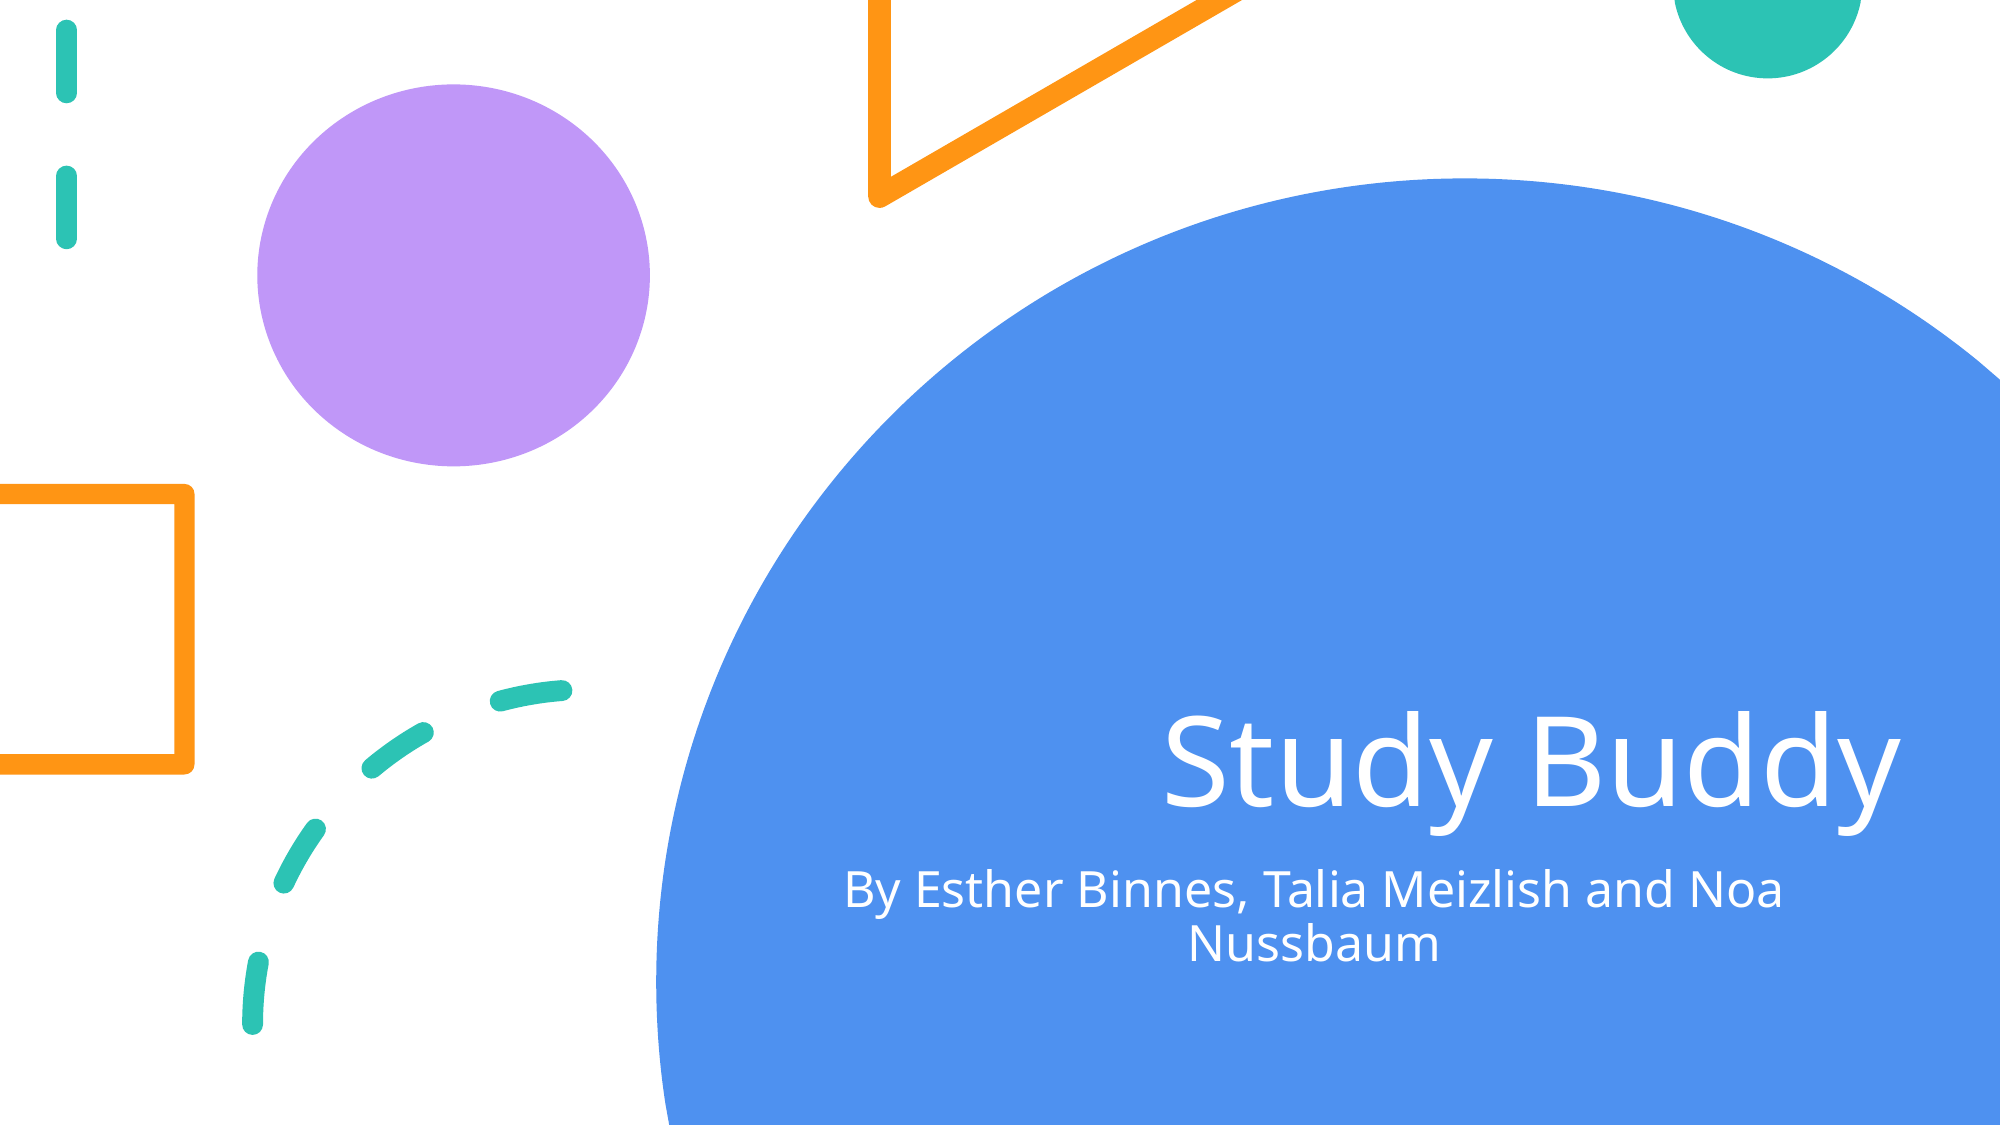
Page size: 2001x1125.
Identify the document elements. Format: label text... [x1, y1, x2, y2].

subtitle By Esther Binnes, Talia Meizlish and Noa Nussbaum [711, 856, 1917, 1020]
title Study Buddy [835, 450, 1917, 842]
